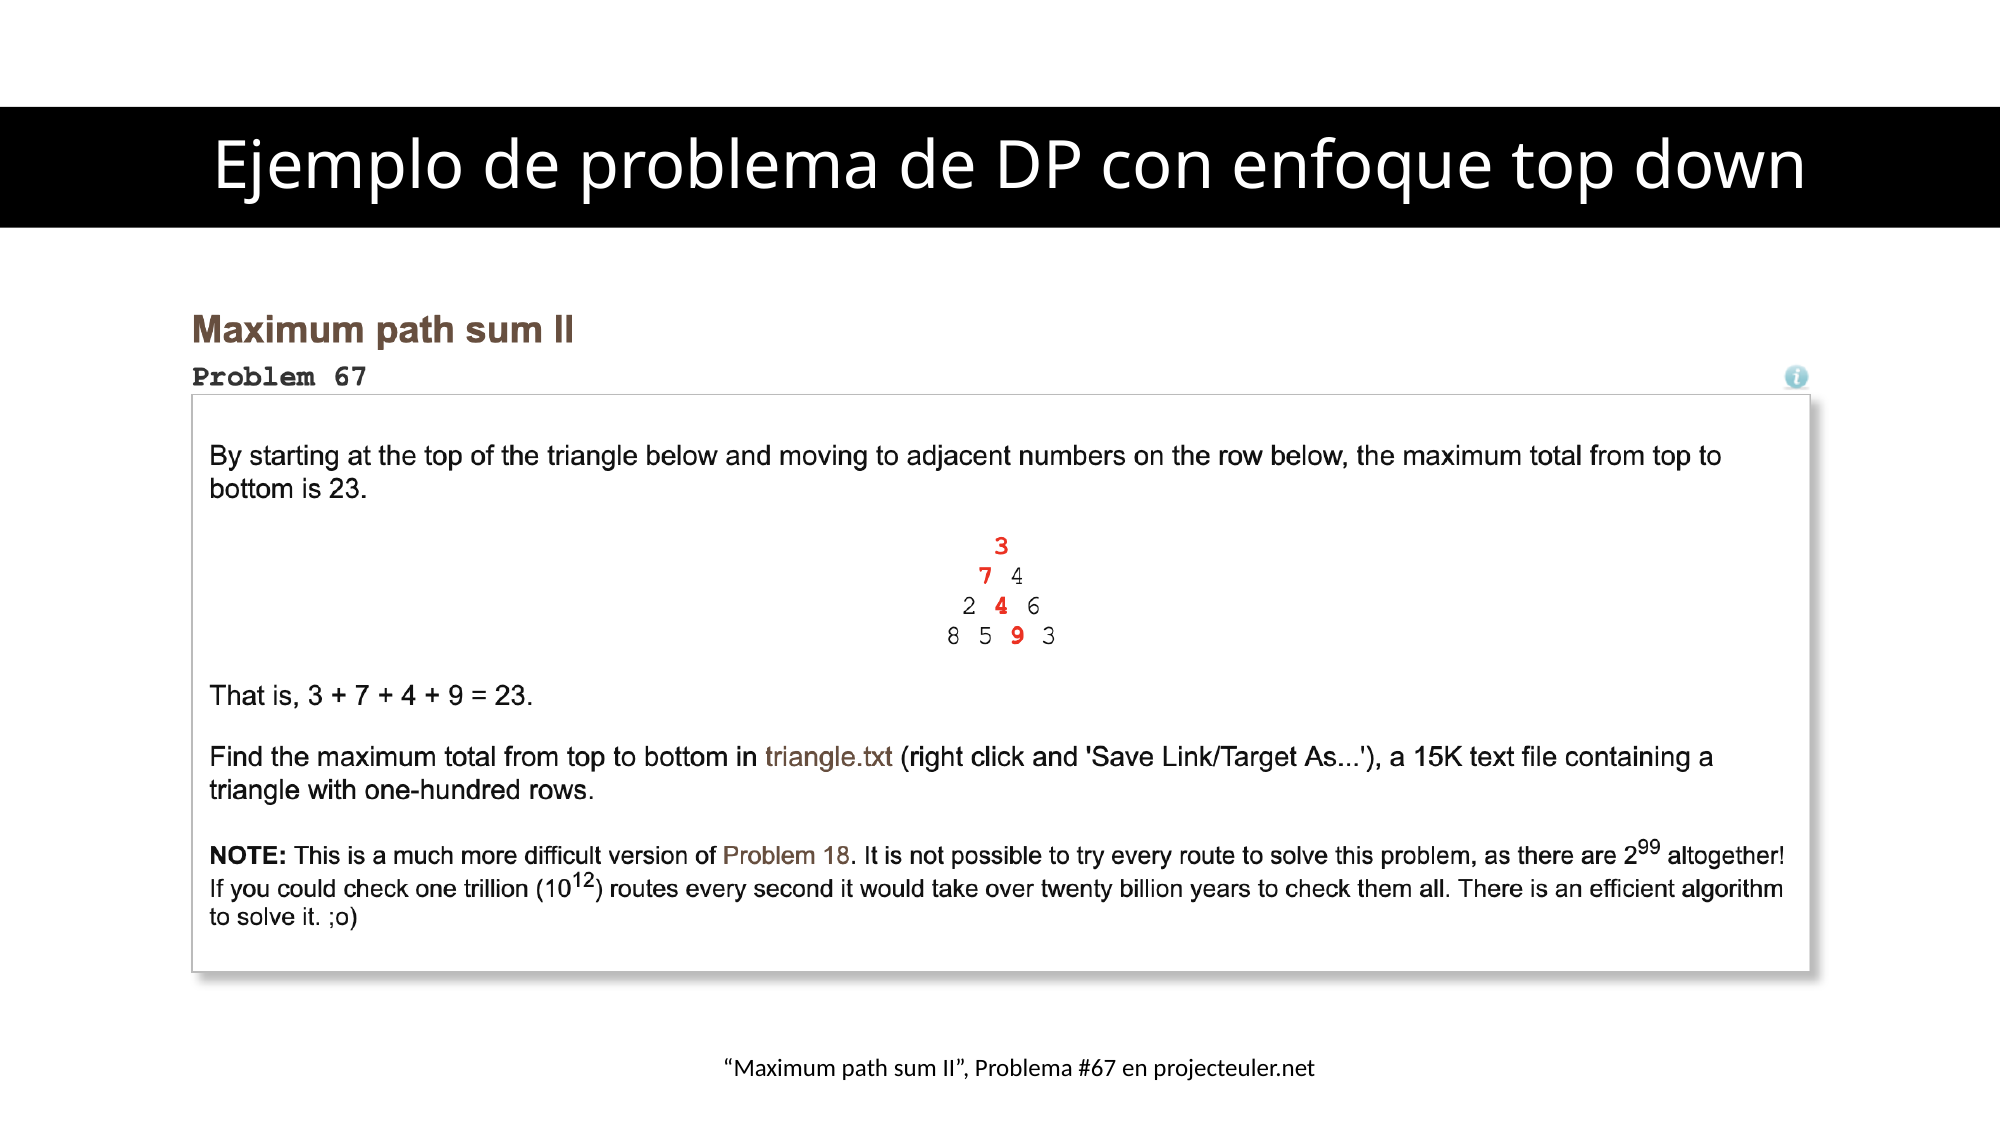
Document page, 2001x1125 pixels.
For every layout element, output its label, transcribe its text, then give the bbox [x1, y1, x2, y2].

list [171, 299, 1829, 1014]
text_box “Maximum path sum II”, Problema #67 en projecteuler.net [708, 1043, 1337, 1089]
title Ejemplo de problema de DP con enfoque top down [91, 105, 1931, 228]
text_box [0, 106, 2000, 229]
